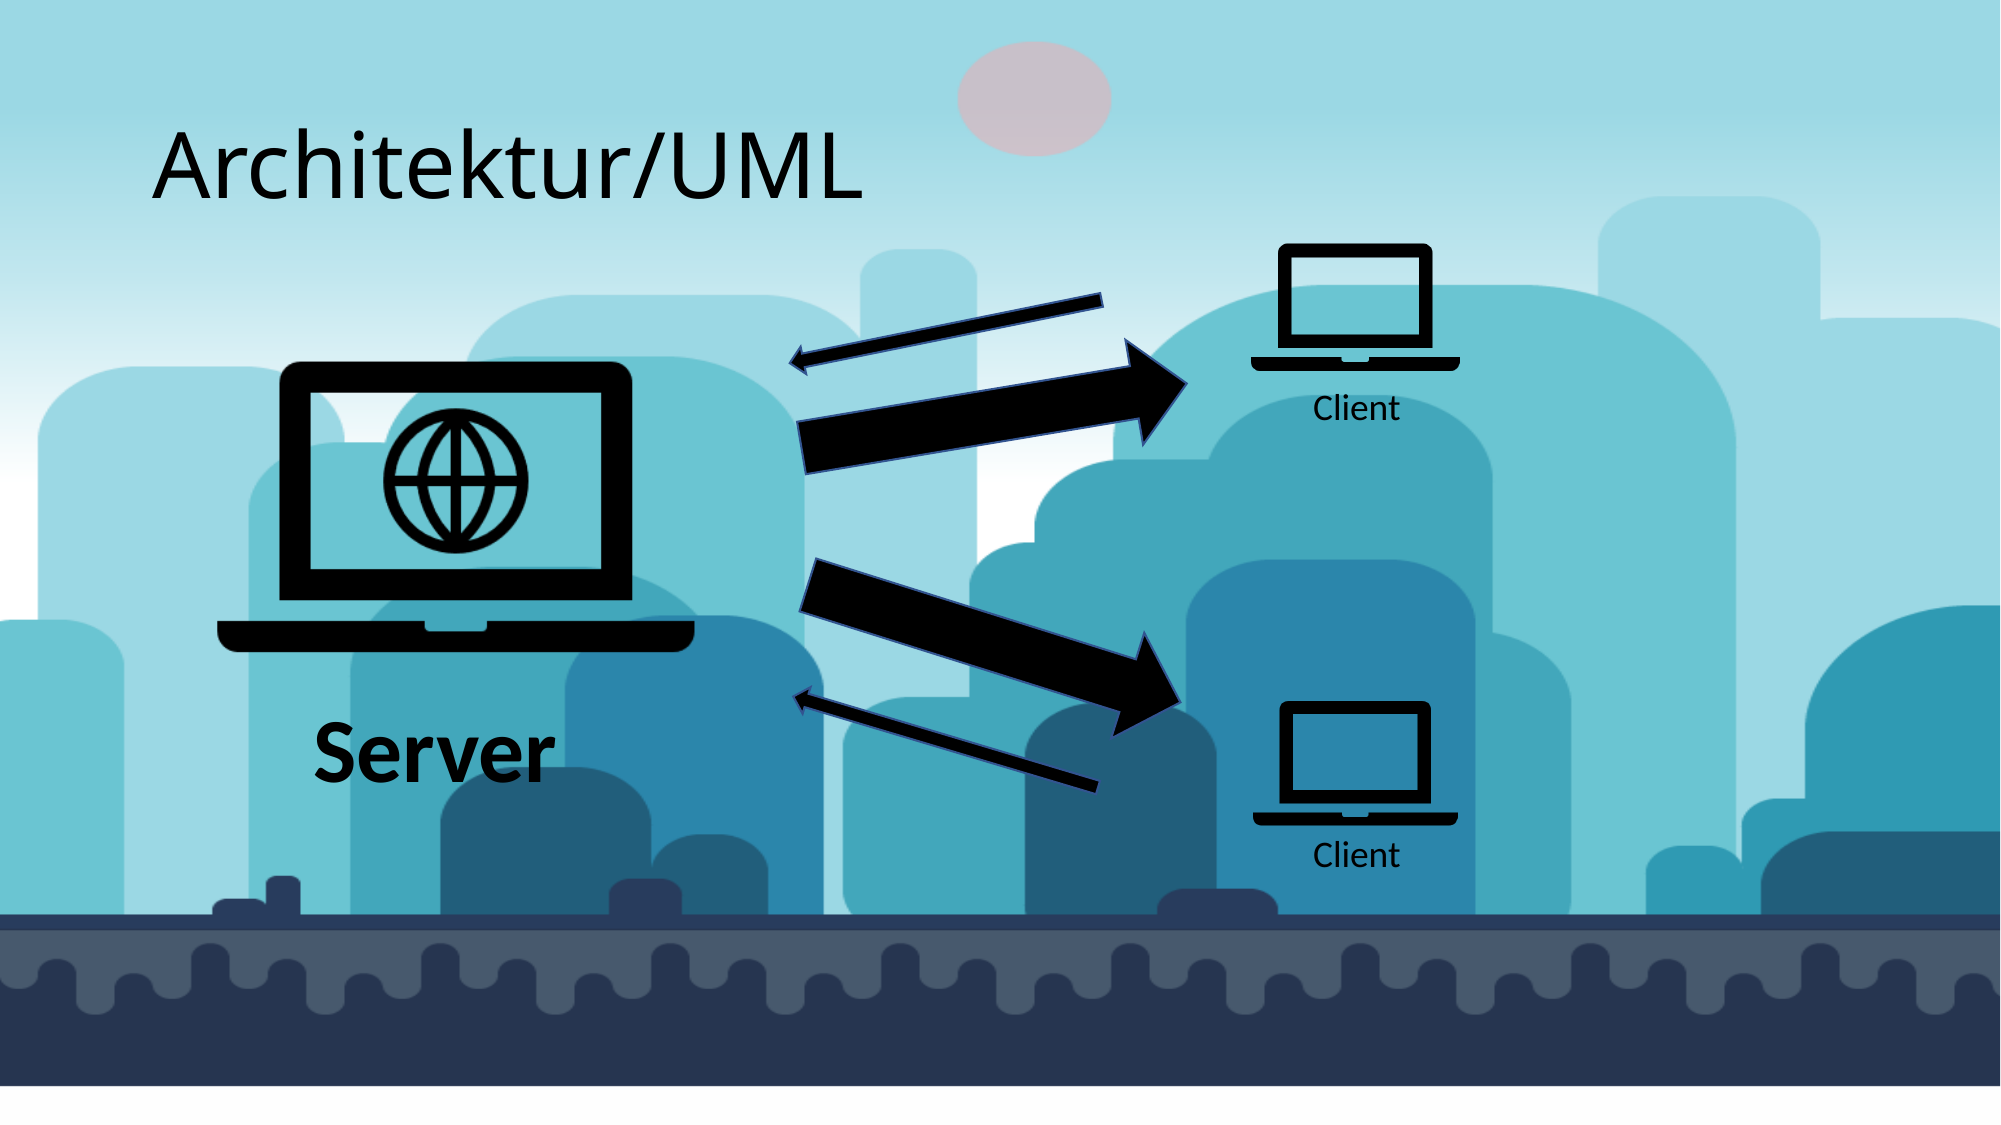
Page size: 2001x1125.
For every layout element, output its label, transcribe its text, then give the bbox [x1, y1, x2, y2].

text_box Server [298, 756, 637, 808]
list [137, 299, 1863, 1014]
text_box Client [1298, 375, 1489, 436]
text_box [788, 291, 1105, 377]
text_box Client [1298, 822, 1489, 883]
text_box [798, 557, 1182, 741]
picture [0, 0, 2001, 1125]
title Architektur/UML [137, 59, 1863, 278]
text_box [795, 337, 1189, 476]
text_box [791, 685, 1102, 796]
